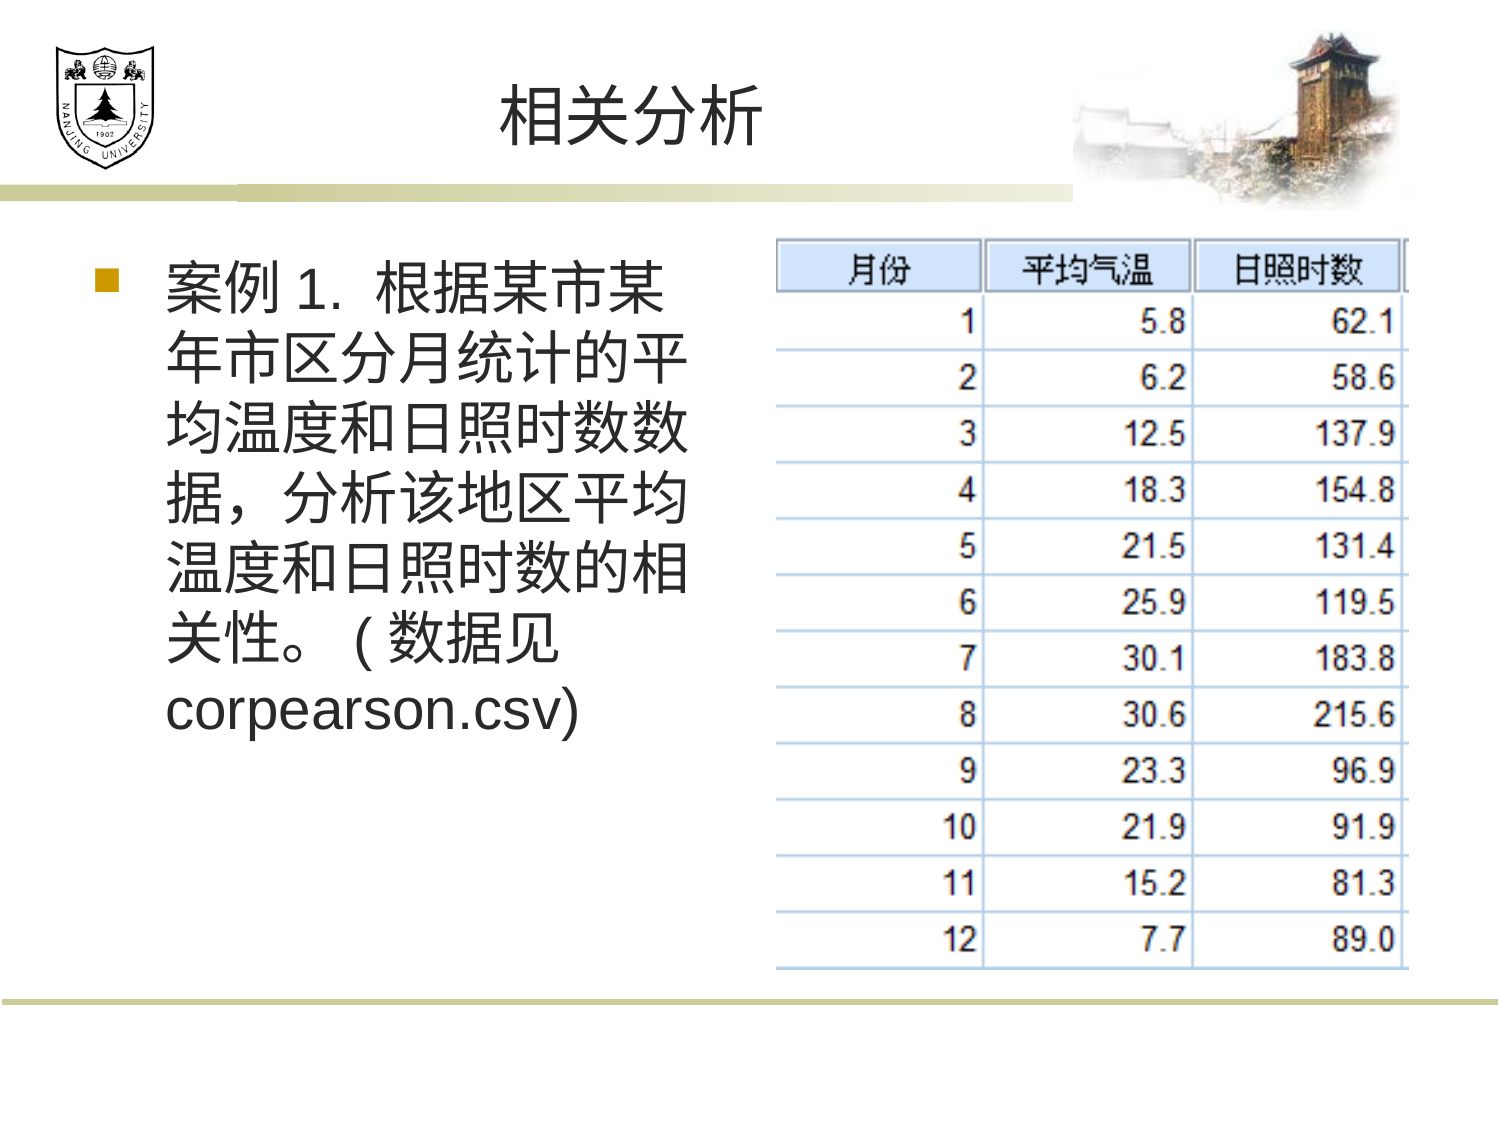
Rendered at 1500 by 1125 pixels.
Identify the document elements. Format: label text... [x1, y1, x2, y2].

picture [1073, 30, 1400, 211]
picture [2, 999, 1498, 1005]
picture [50, 42, 160, 173]
list 案例1. 根据某市某年市区分月统计的平均温度和日照时数数据，分析该地区平均温度和日照时数的相关性。(数据见corpearson.csv) [76, 243, 739, 965]
title 相关分析 [171, 66, 1093, 161]
picture [775, 237, 1410, 971]
